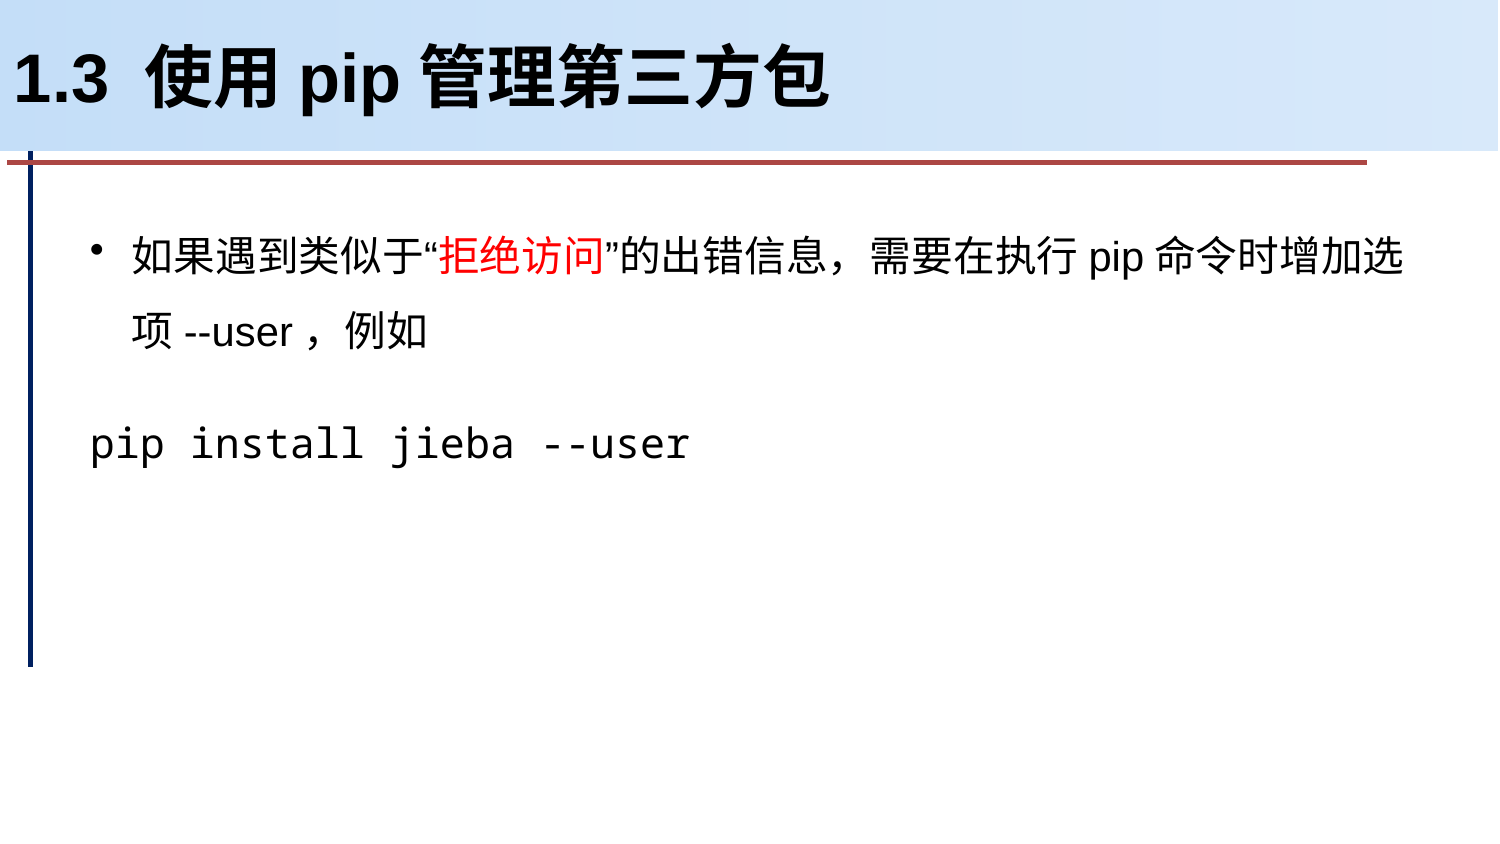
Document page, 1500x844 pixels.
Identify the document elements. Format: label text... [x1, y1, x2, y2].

title 1.3 使用pip管理第三方包 [0, 0, 1499, 151]
list 如果遇到类似于“拒绝访问”的出错信息，需要在执行pip命令时增加选项--user，例如 pip install jieba --user [74, 196, 1426, 755]
